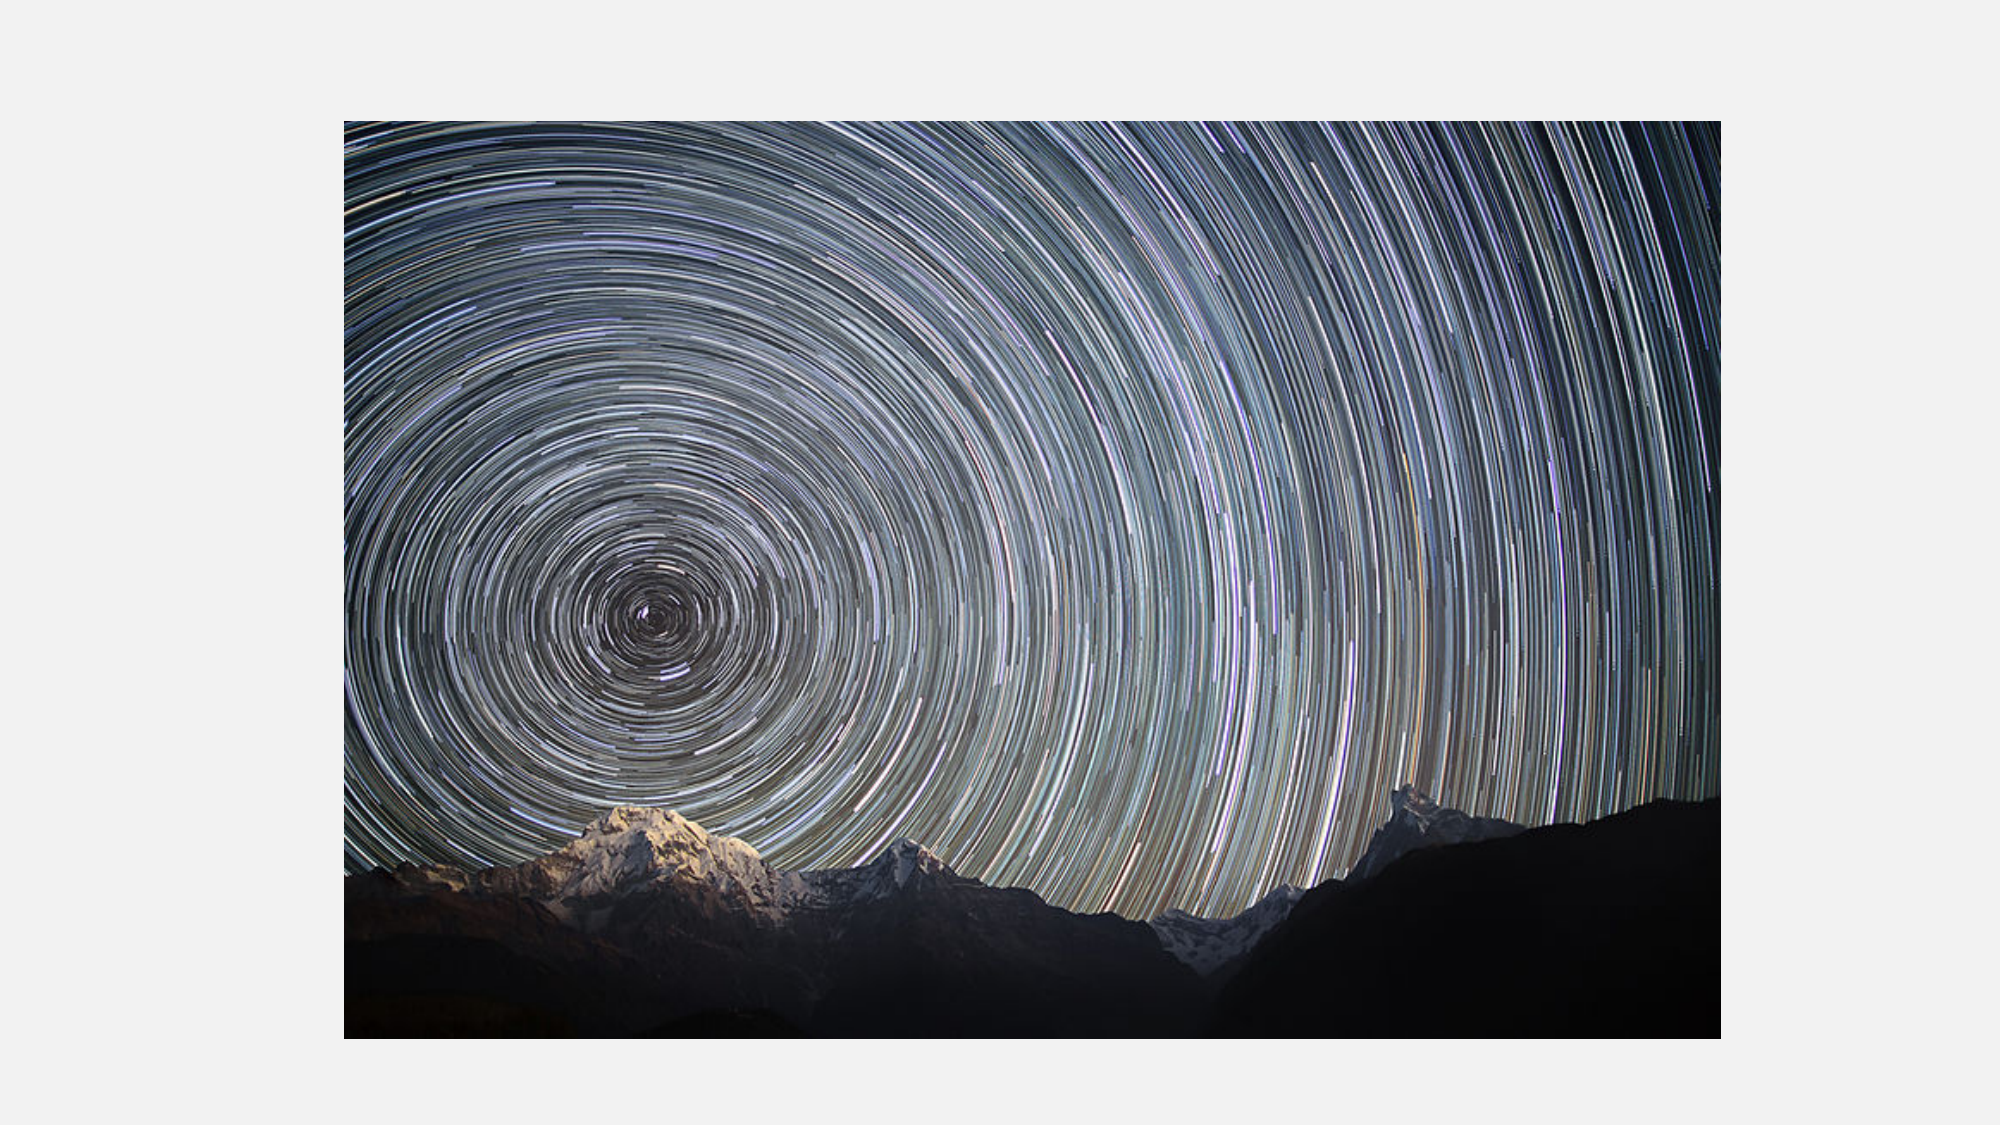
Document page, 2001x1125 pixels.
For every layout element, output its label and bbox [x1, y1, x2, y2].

picture [344, 121, 1721, 1039]
